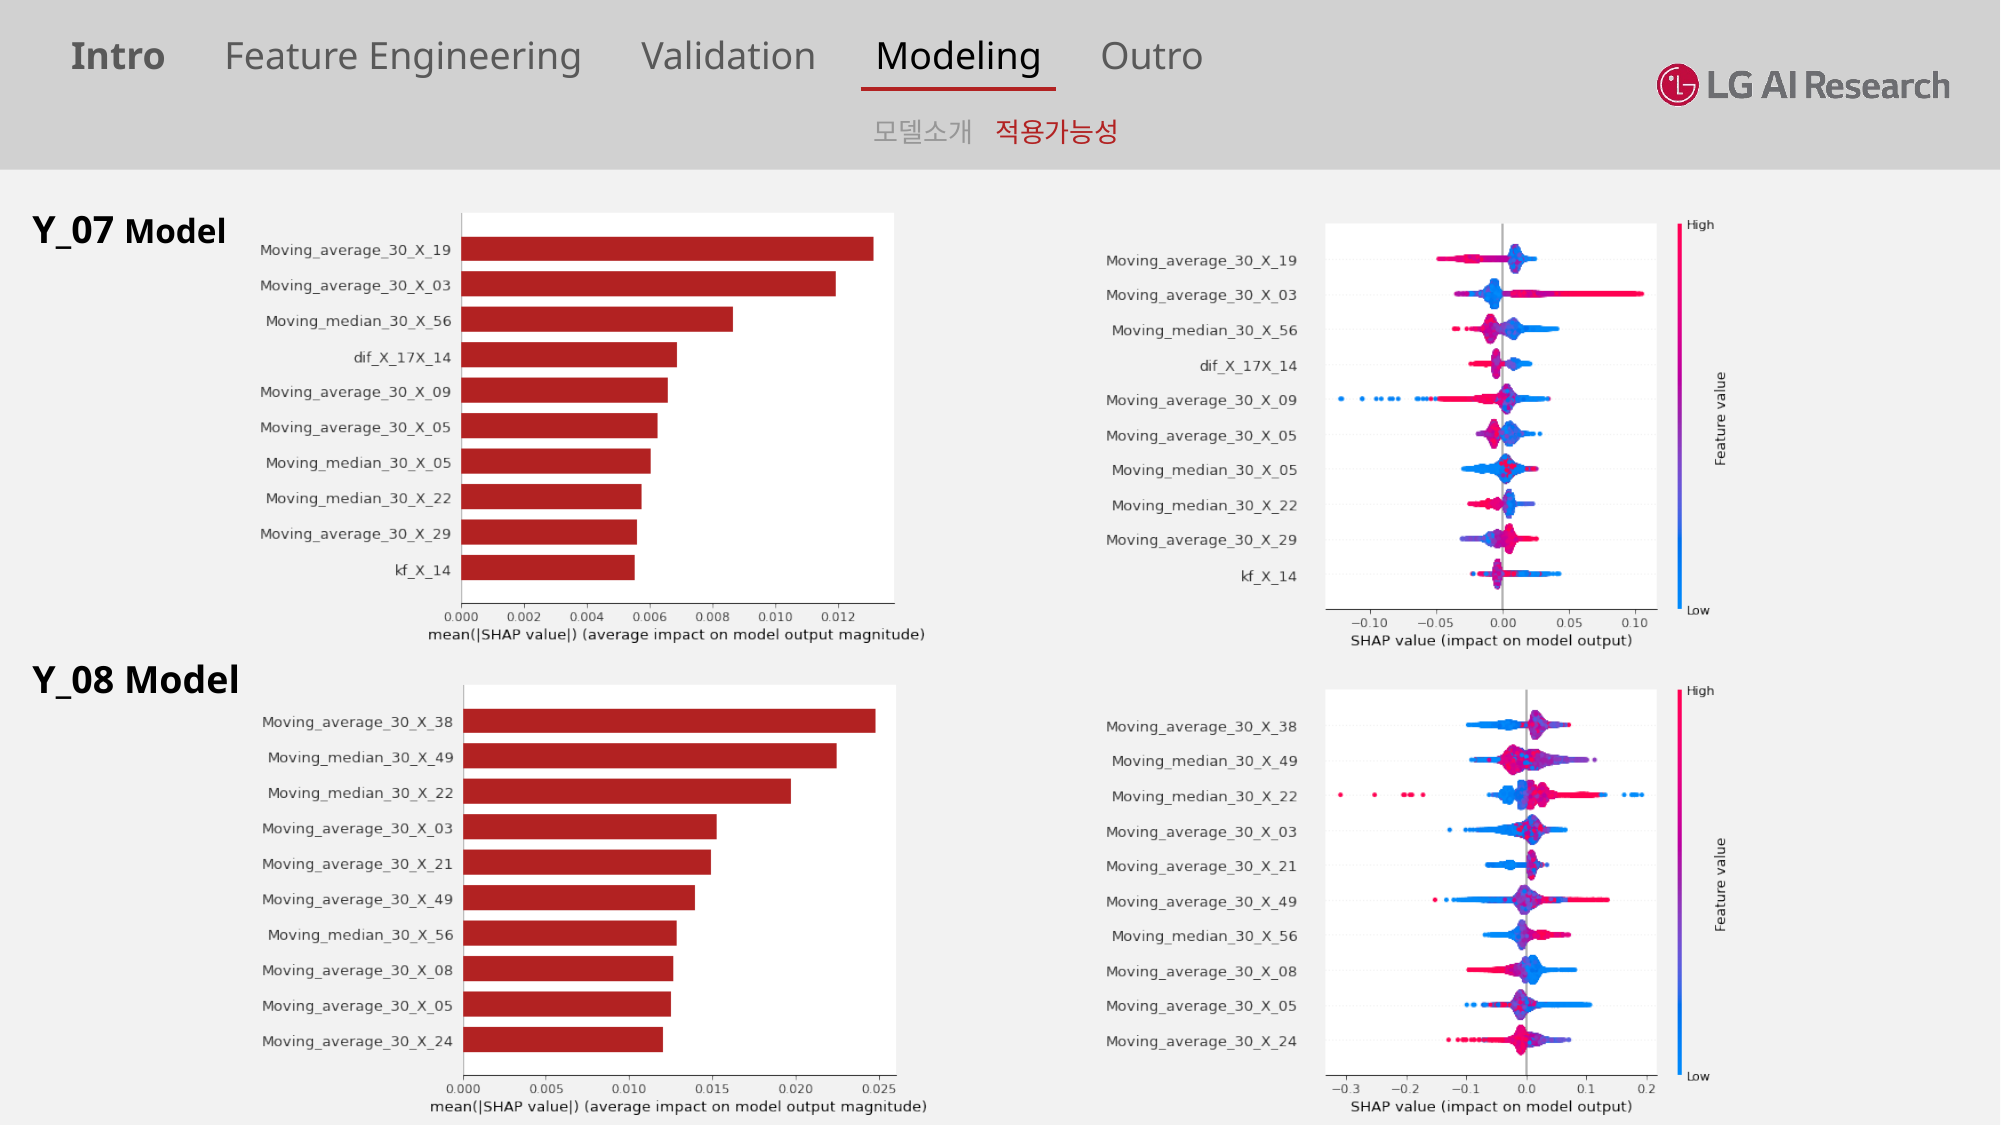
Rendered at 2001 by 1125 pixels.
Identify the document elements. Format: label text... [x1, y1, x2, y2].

picture [1098, 678, 1738, 1122]
picture [252, 206, 933, 650]
text_box Intro Feature Engineering Validation Modeling Outro [56, 18, 1584, 97]
picture [254, 678, 935, 1122]
picture [1098, 212, 1738, 656]
text_box Y_07 Model [17, 198, 886, 259]
picture [1615, 0, 1991, 183]
text_box 모델소개 적용가능성 [859, 107, 1271, 156]
text_box Y_08 Model [17, 648, 886, 709]
